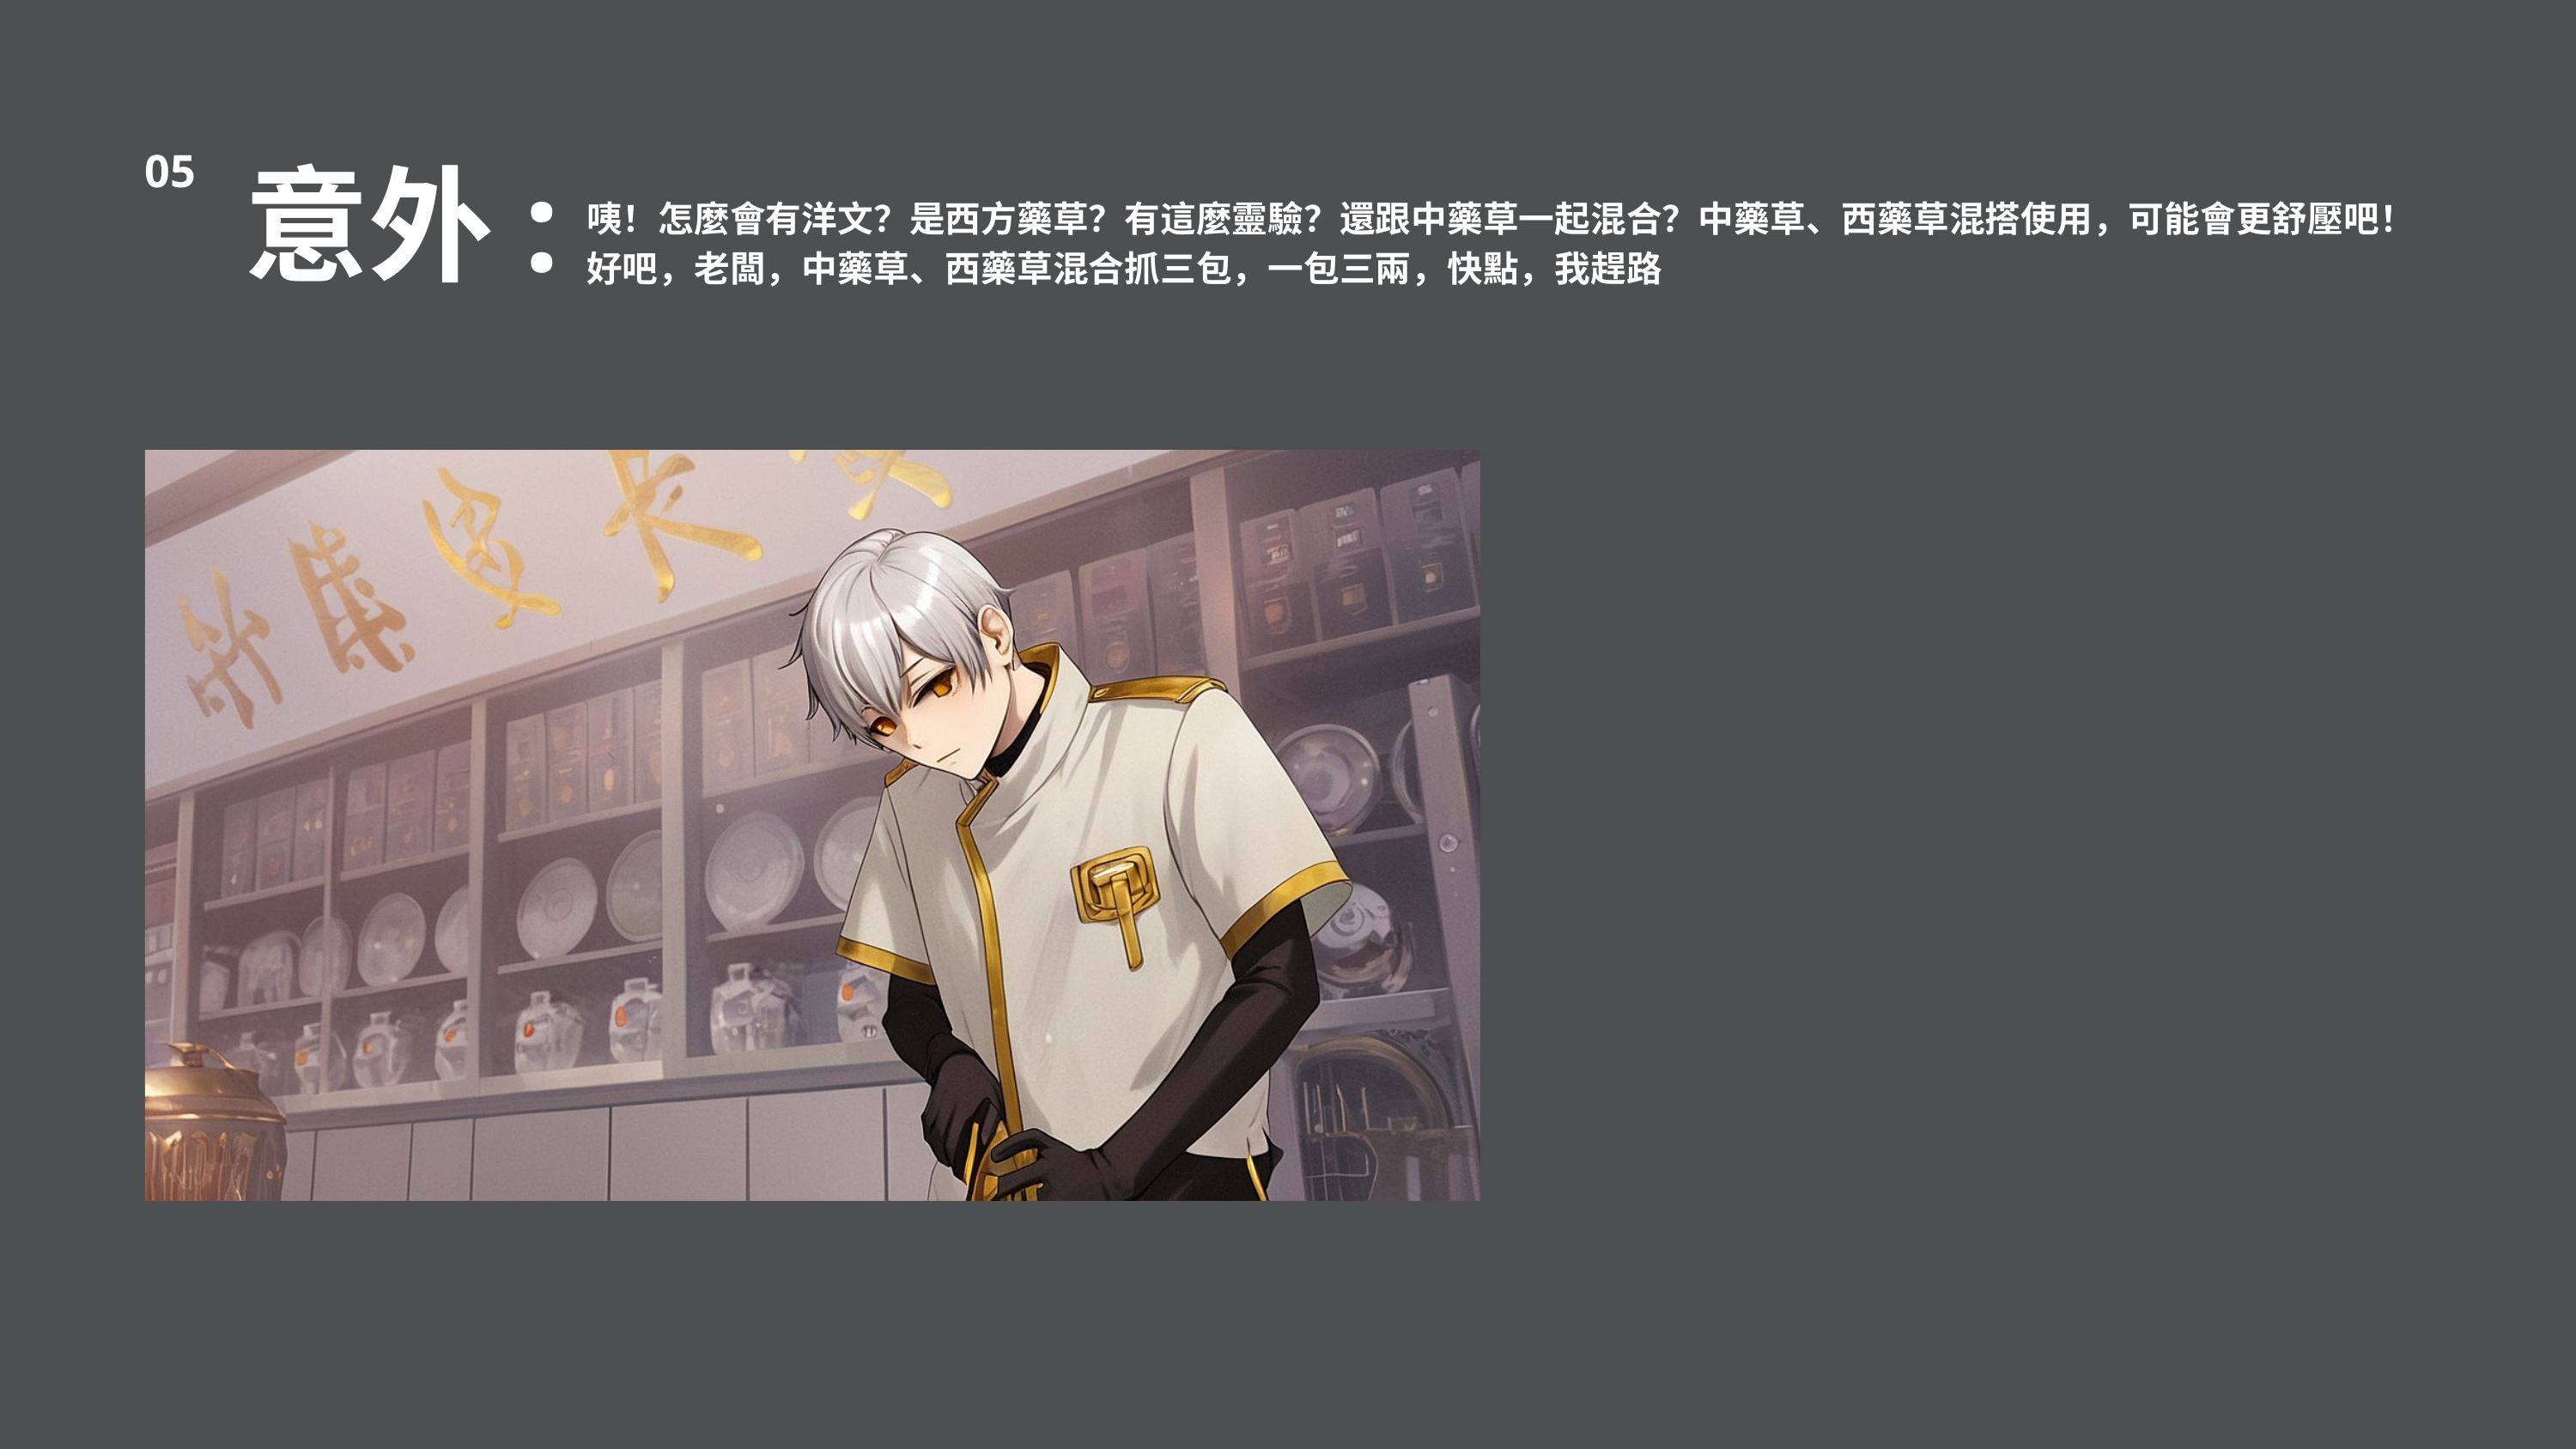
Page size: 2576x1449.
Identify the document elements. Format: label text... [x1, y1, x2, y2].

text_box 05 [144, 147, 225, 197]
text_box [144, 450, 1480, 1201]
text_box 咦！怎麼會有洋文？是西方藥草？有這麼靈驗？還跟中藥草一起混合？中藥草、西藥草混搭使用，可能會更舒壓吧！好吧，老闆，中藥草、西藥草混合抓三包，一包三兩，快點，我趕路 [586, 189, 2445, 340]
text_box 意外: [244, 146, 573, 297]
